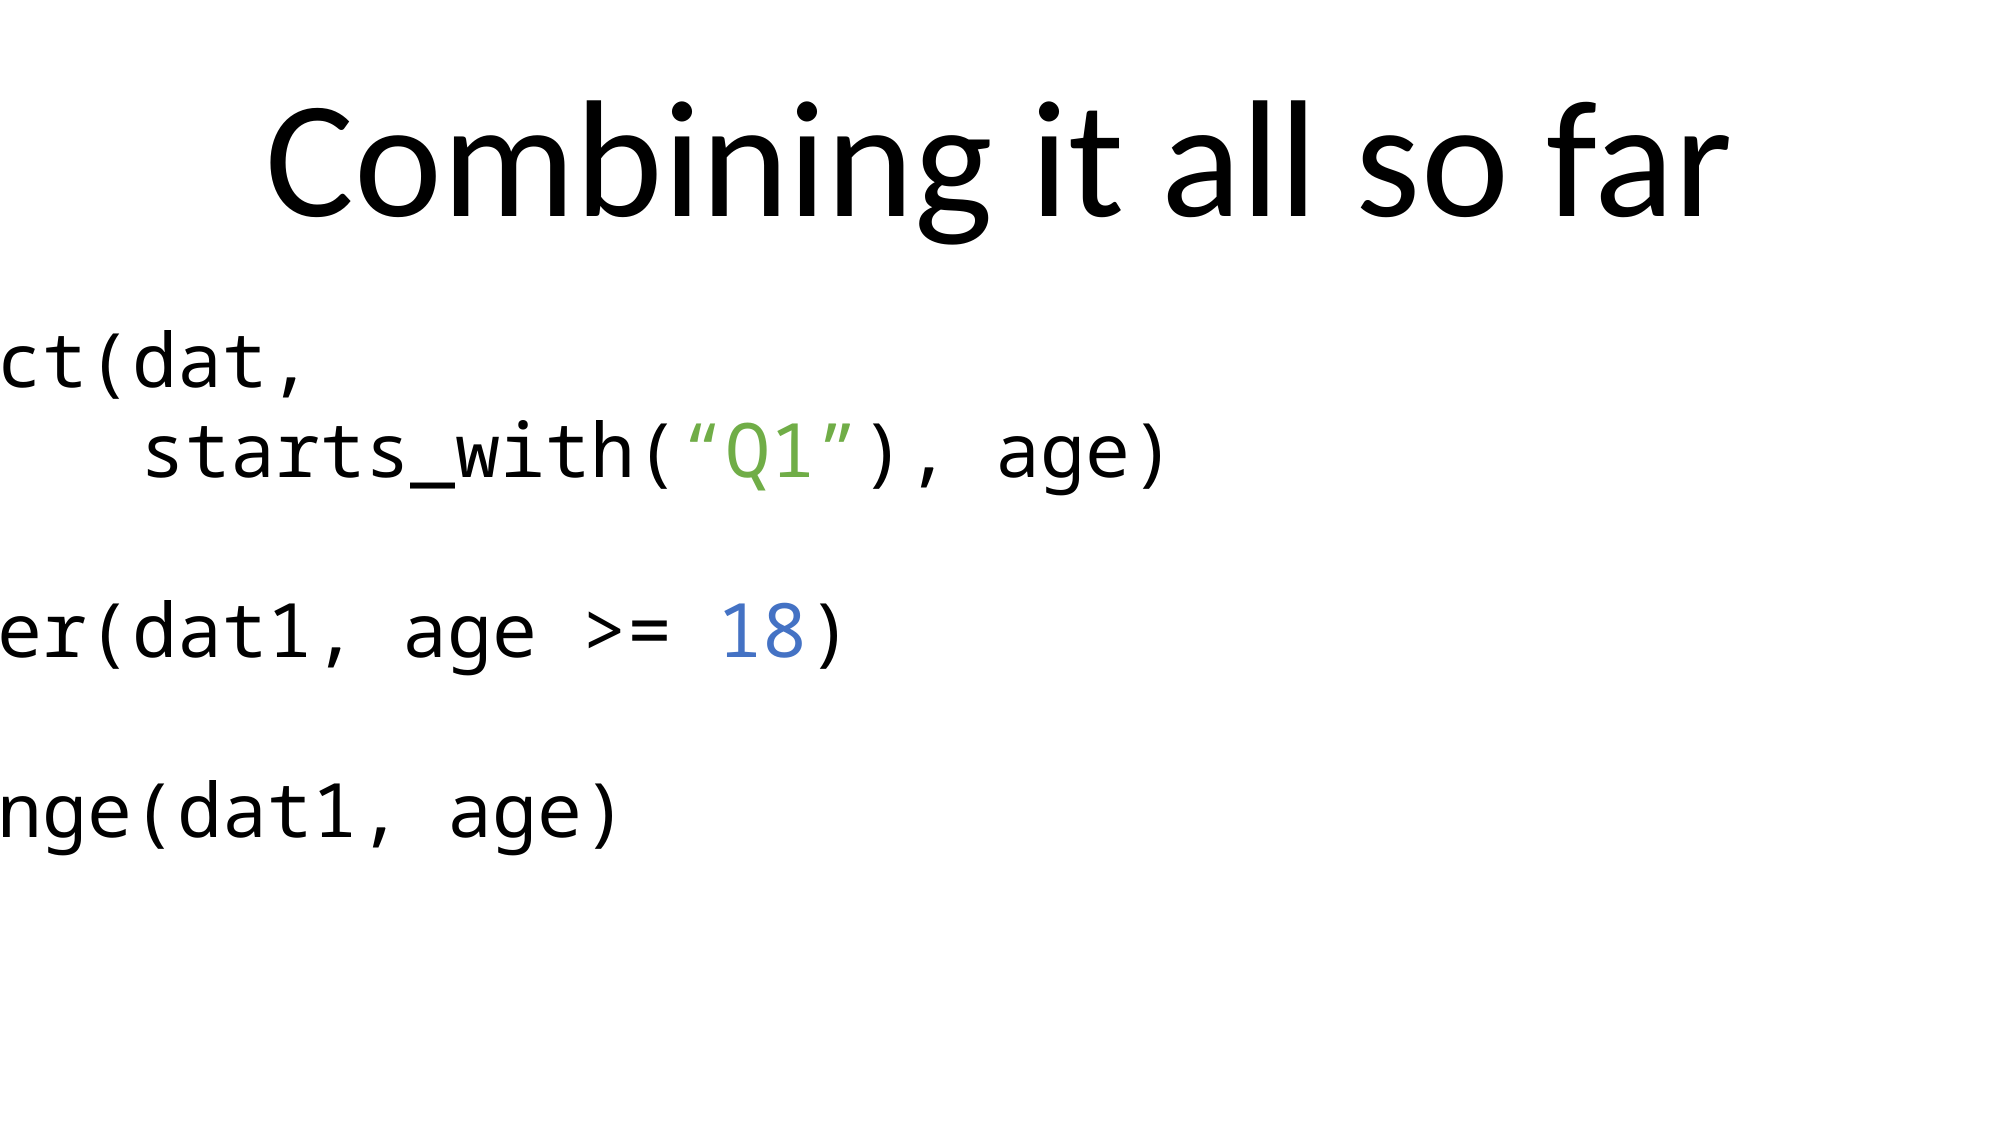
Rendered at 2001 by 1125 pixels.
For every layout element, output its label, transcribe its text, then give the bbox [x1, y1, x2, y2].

text_box Combining it all so far [251, 42, 1749, 258]
text_box dat1 <- select(dat, starts_with(“Q1”), age) dat1 <- filter(dat1, age >= 18) dat1 <- arrange(dat1, age) [0, 305, 2000, 860]
